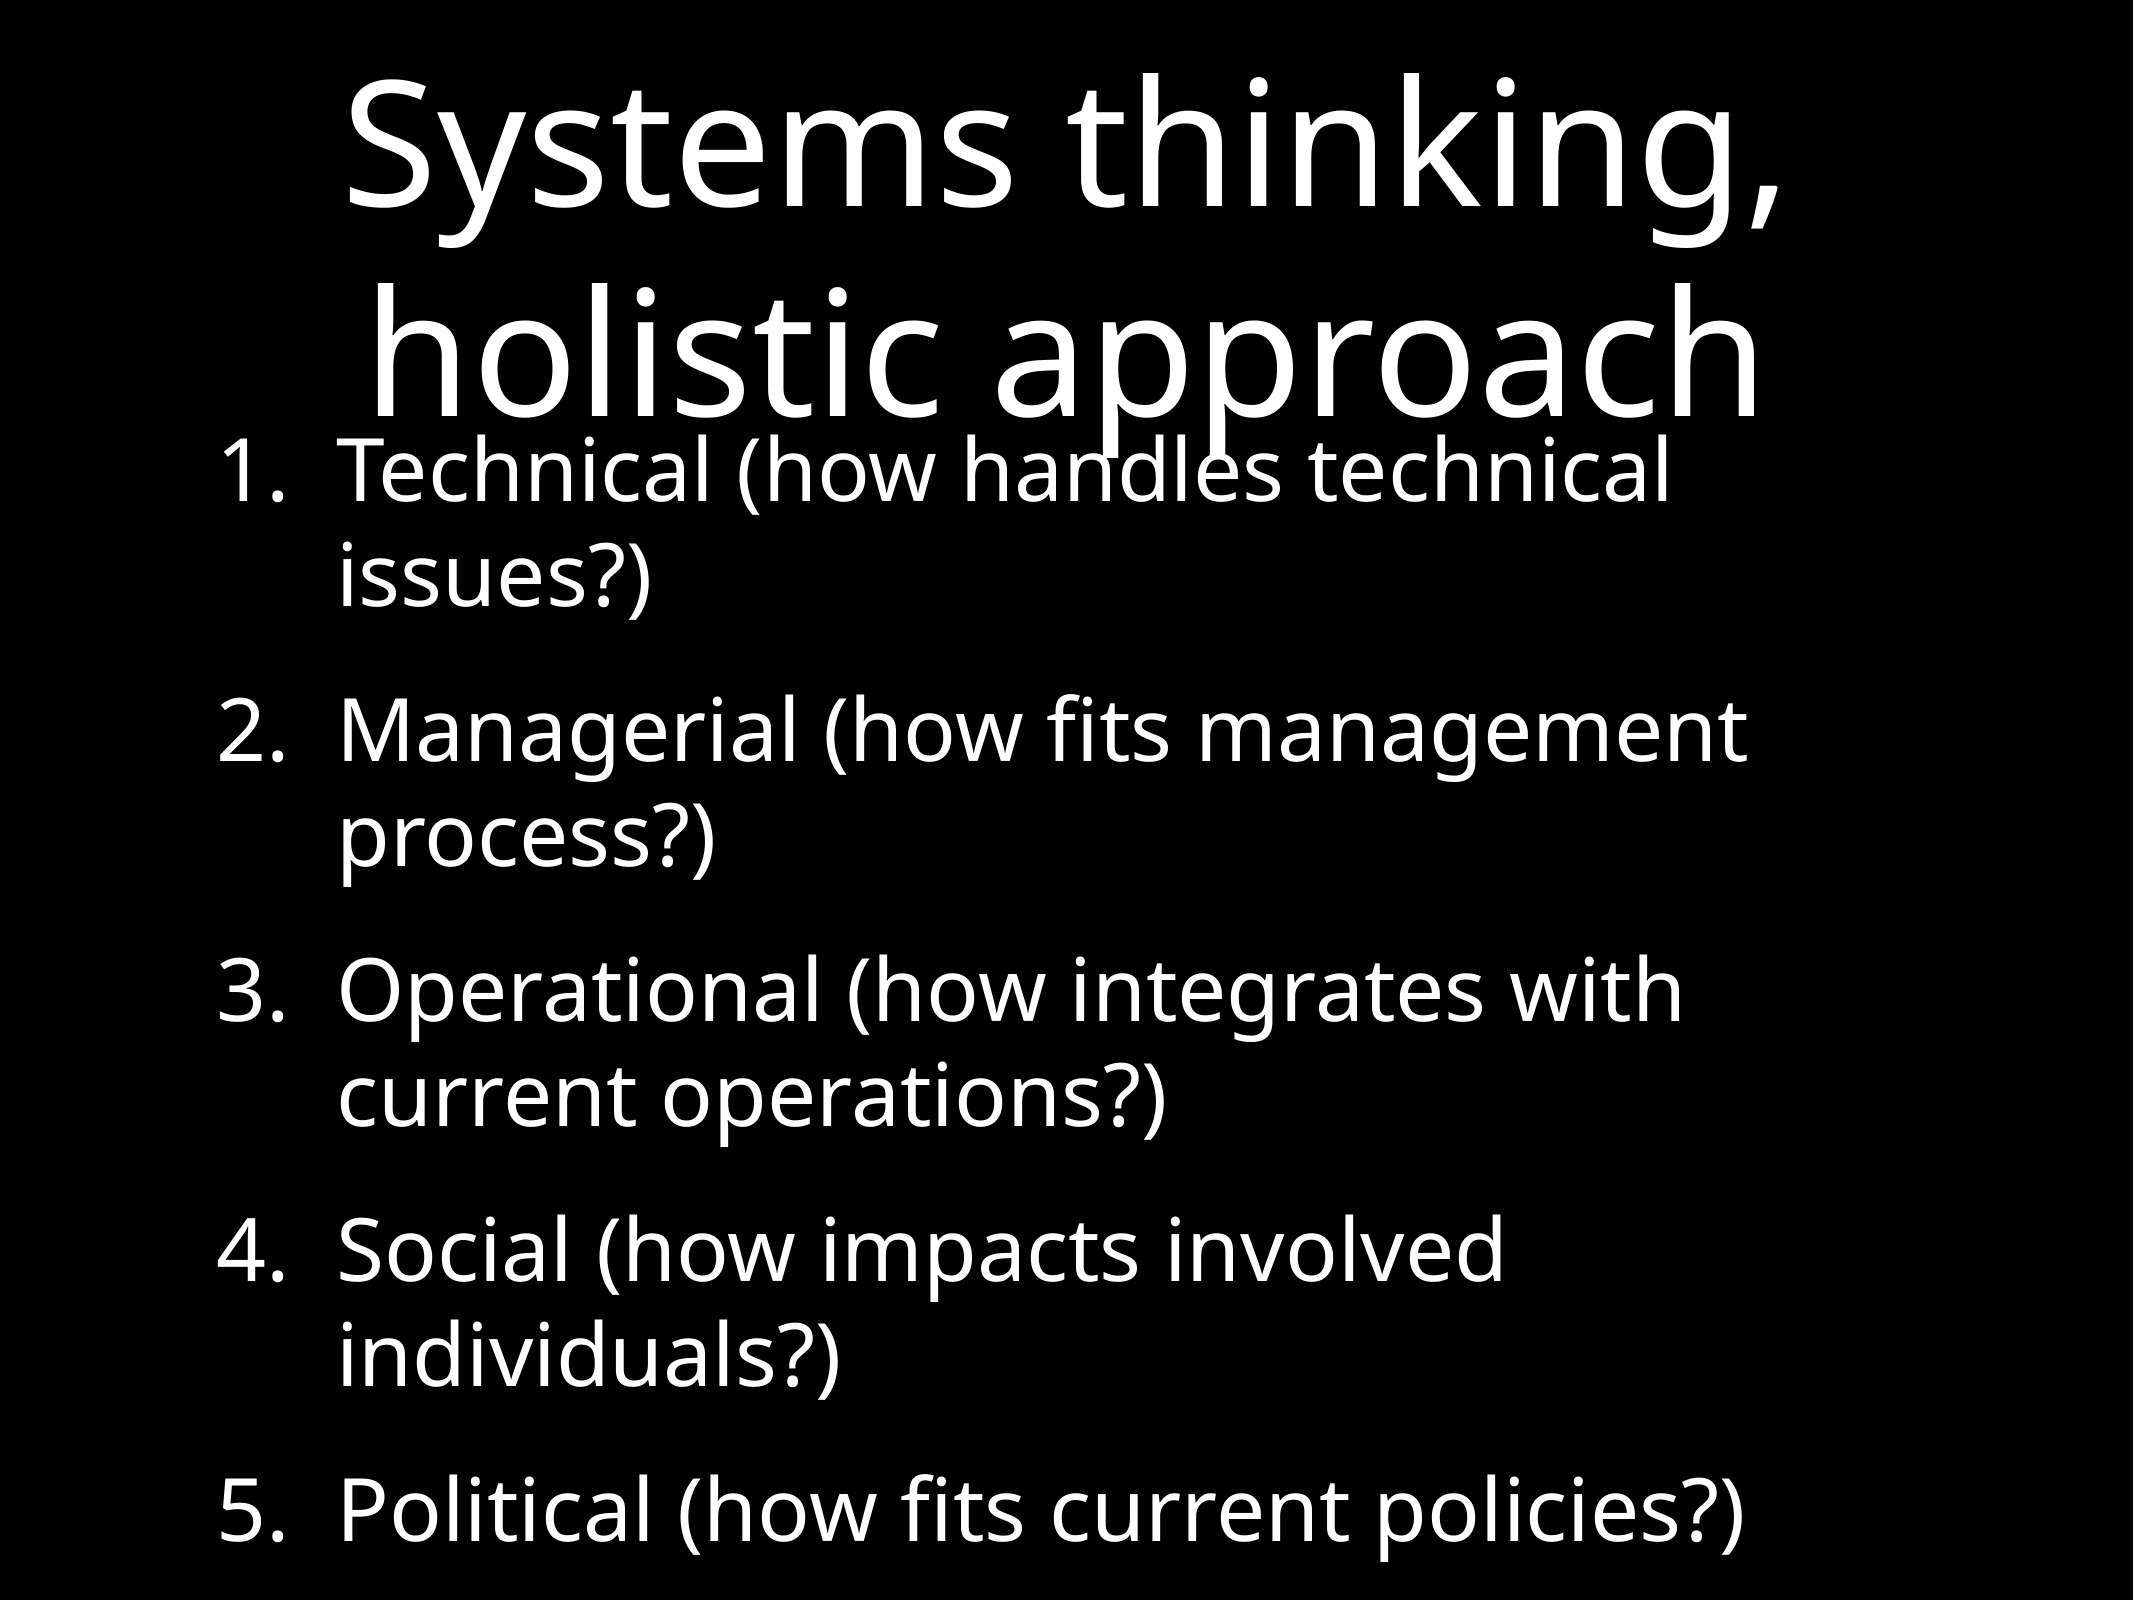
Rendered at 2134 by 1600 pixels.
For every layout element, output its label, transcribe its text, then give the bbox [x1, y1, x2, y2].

title Systems thinking, holistic approach [207, 41, 1926, 443]
list Technical (how handles technical issues?) Managerial (how fits management process?) Operational (how integrates with current operations?) Social (how impacts involved individuals?) Political (how fits current policies?) [207, 516, 1926, 1456]
